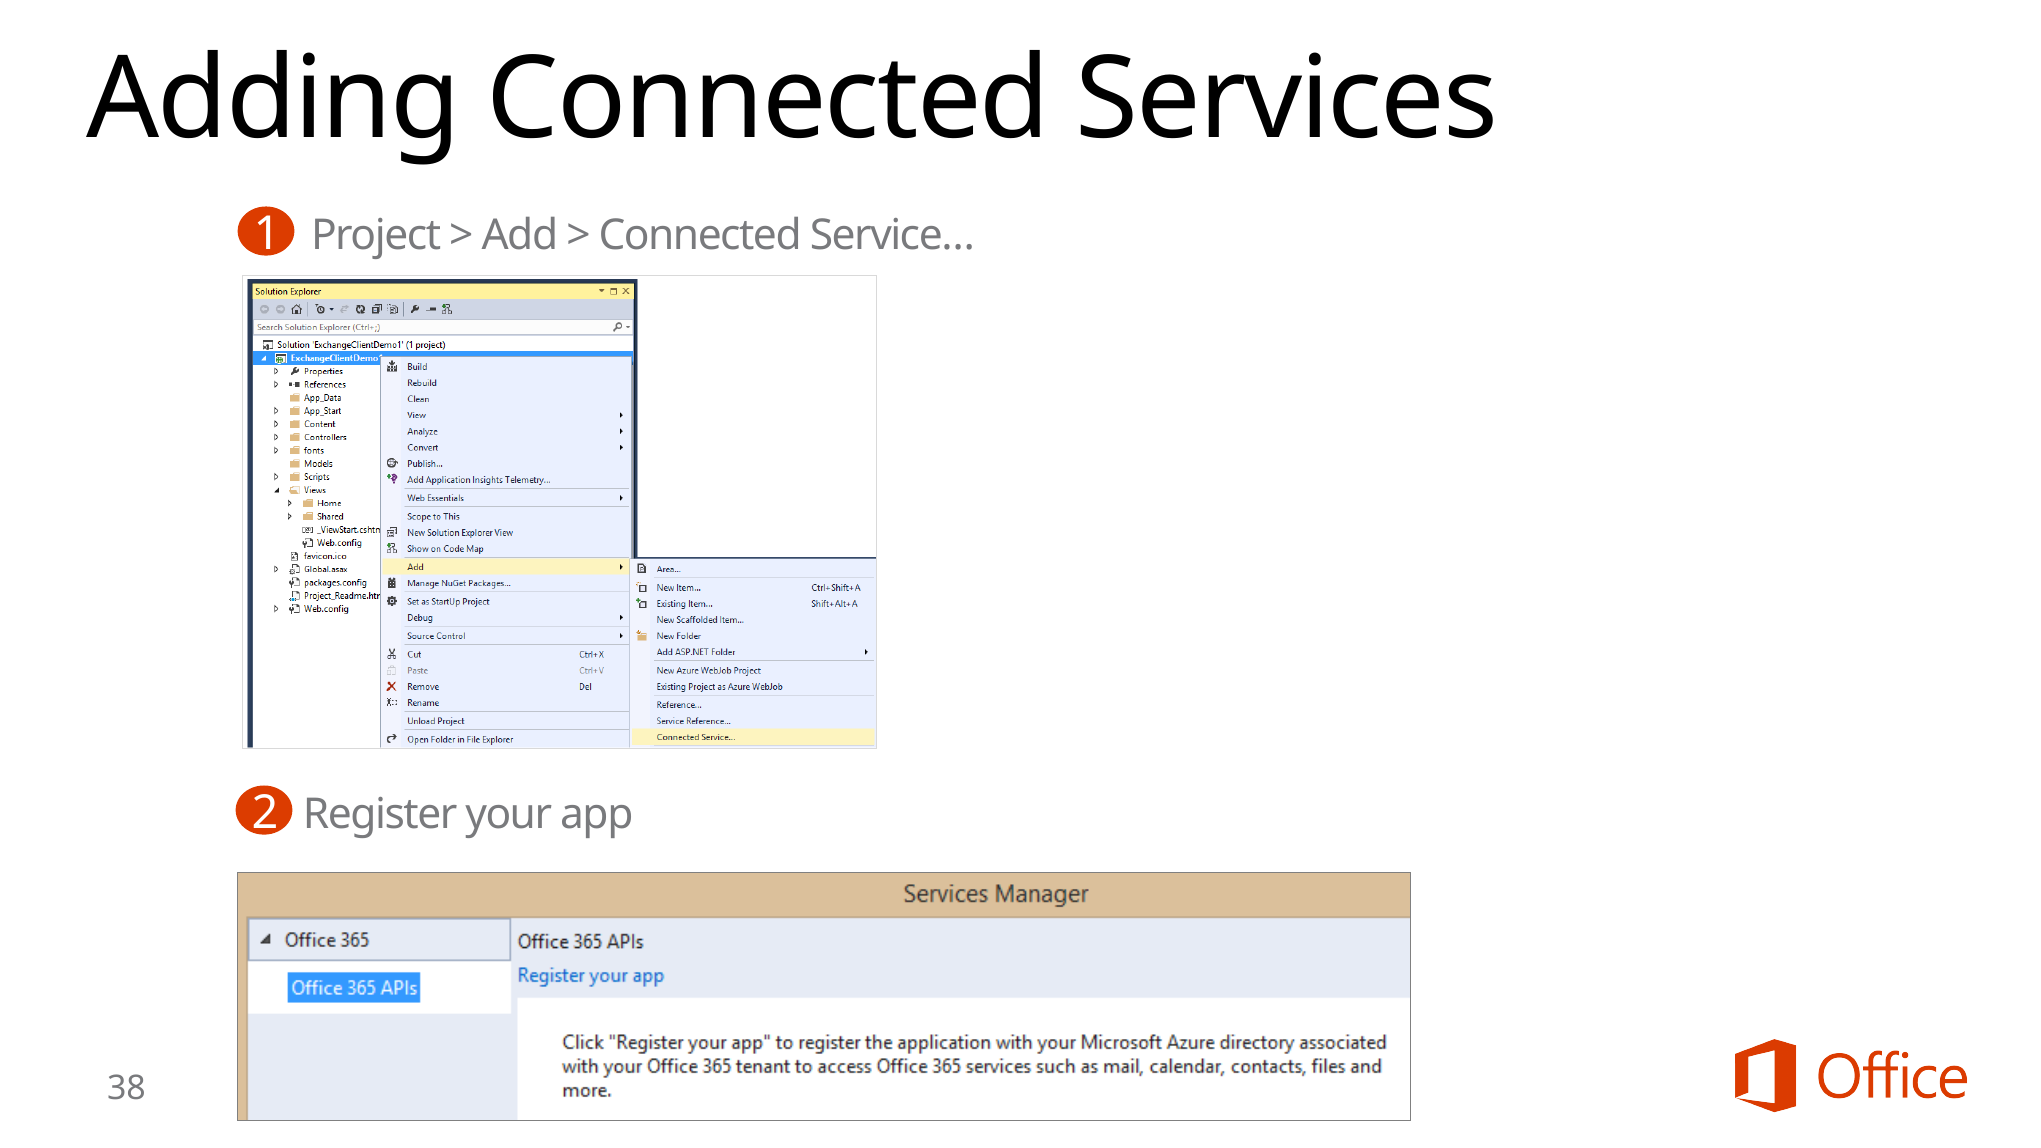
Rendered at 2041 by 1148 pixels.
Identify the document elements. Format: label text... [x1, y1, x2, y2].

picture [242, 275, 878, 749]
text_box Project > Add > Connected Service… [311, 206, 975, 258]
picture [237, 871, 1411, 1121]
text_box Register your app [302, 785, 634, 837]
picture [1703, 1007, 1999, 1144]
text_box 1 [236, 205, 296, 257]
slide_number 38 [87, 1070, 181, 1108]
text_box 2 [234, 784, 294, 836]
title Adding Connected Services [86, 38, 1953, 164]
